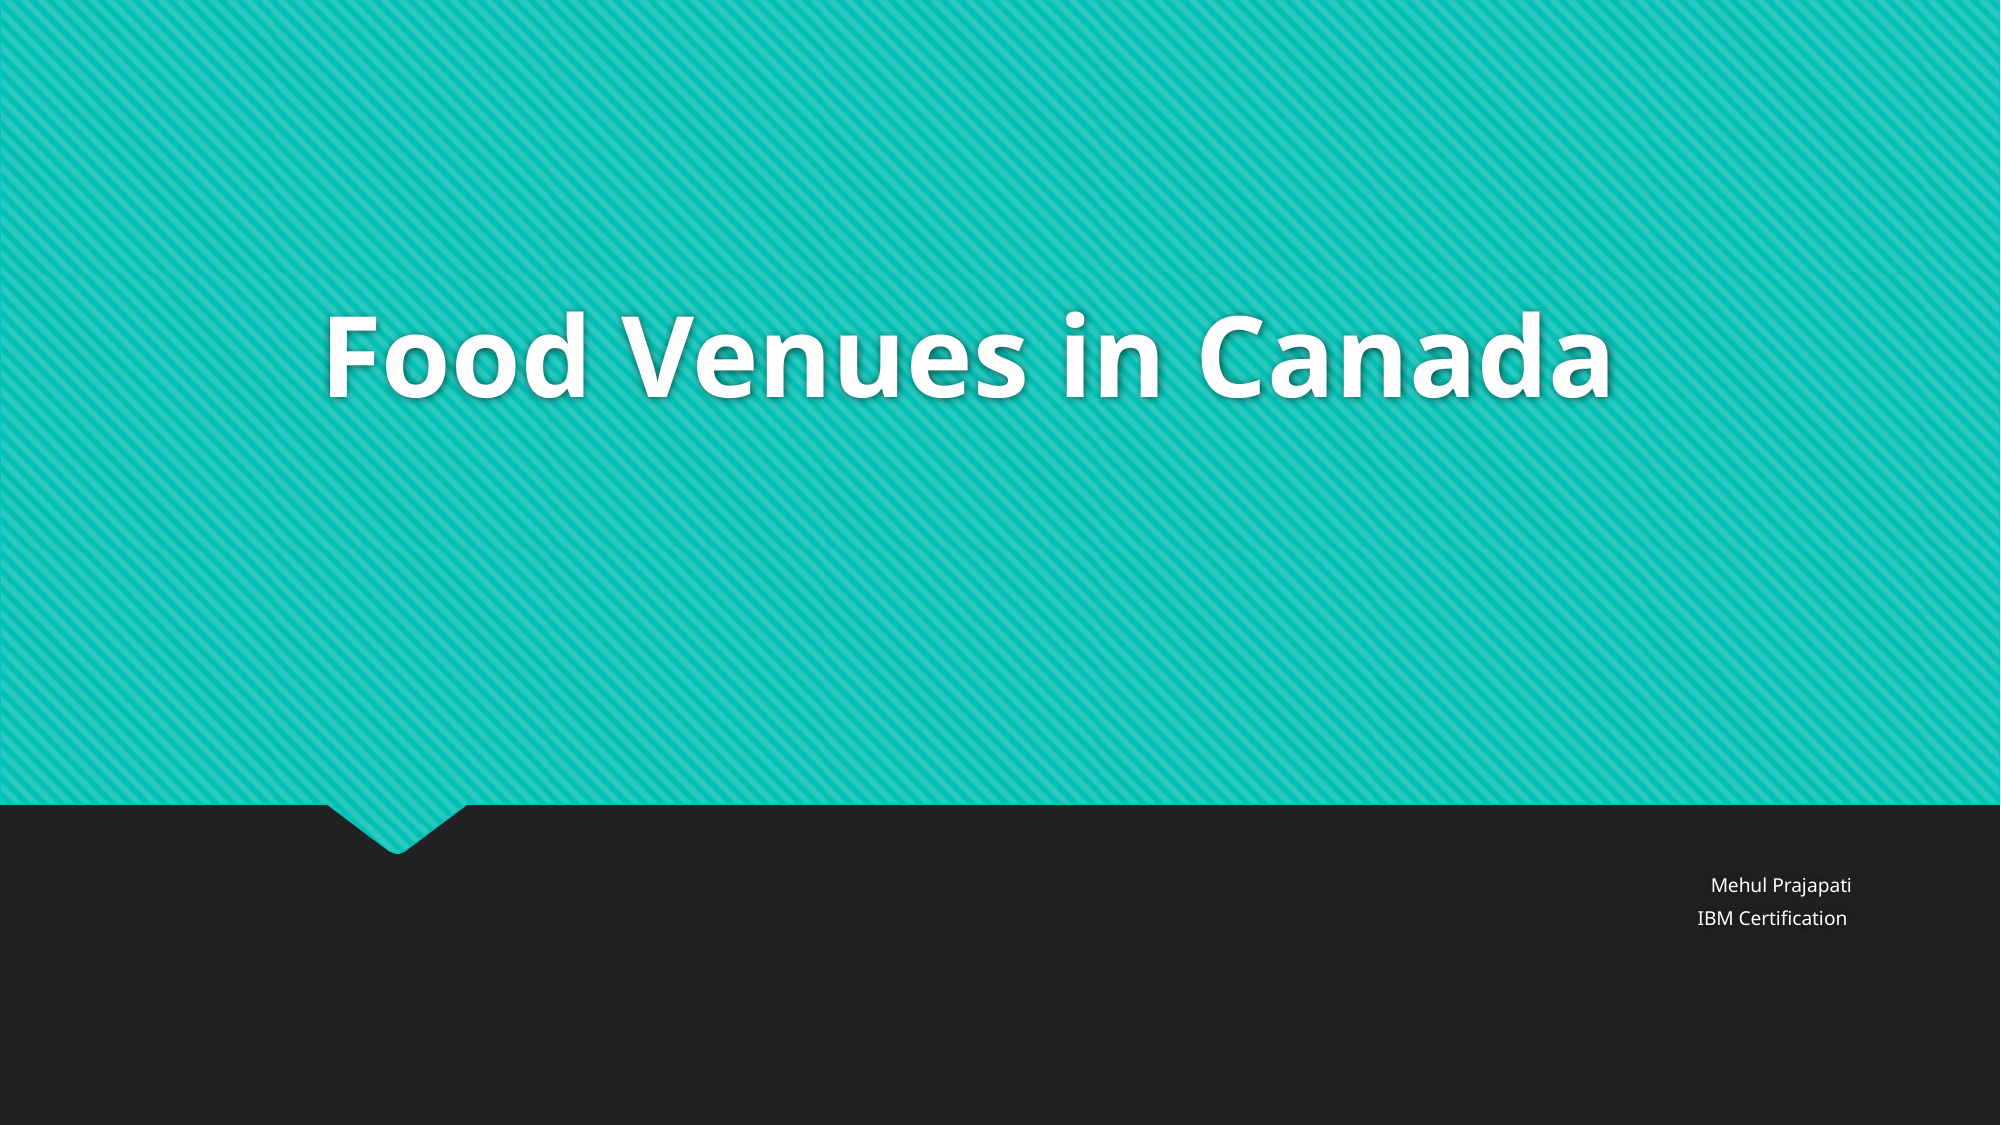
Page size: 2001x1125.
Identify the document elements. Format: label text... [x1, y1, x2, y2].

title Food Venues in Canada [101, 75, 1837, 563]
subtitle Mehul Prajapati IBM Certification [132, 866, 1868, 938]
